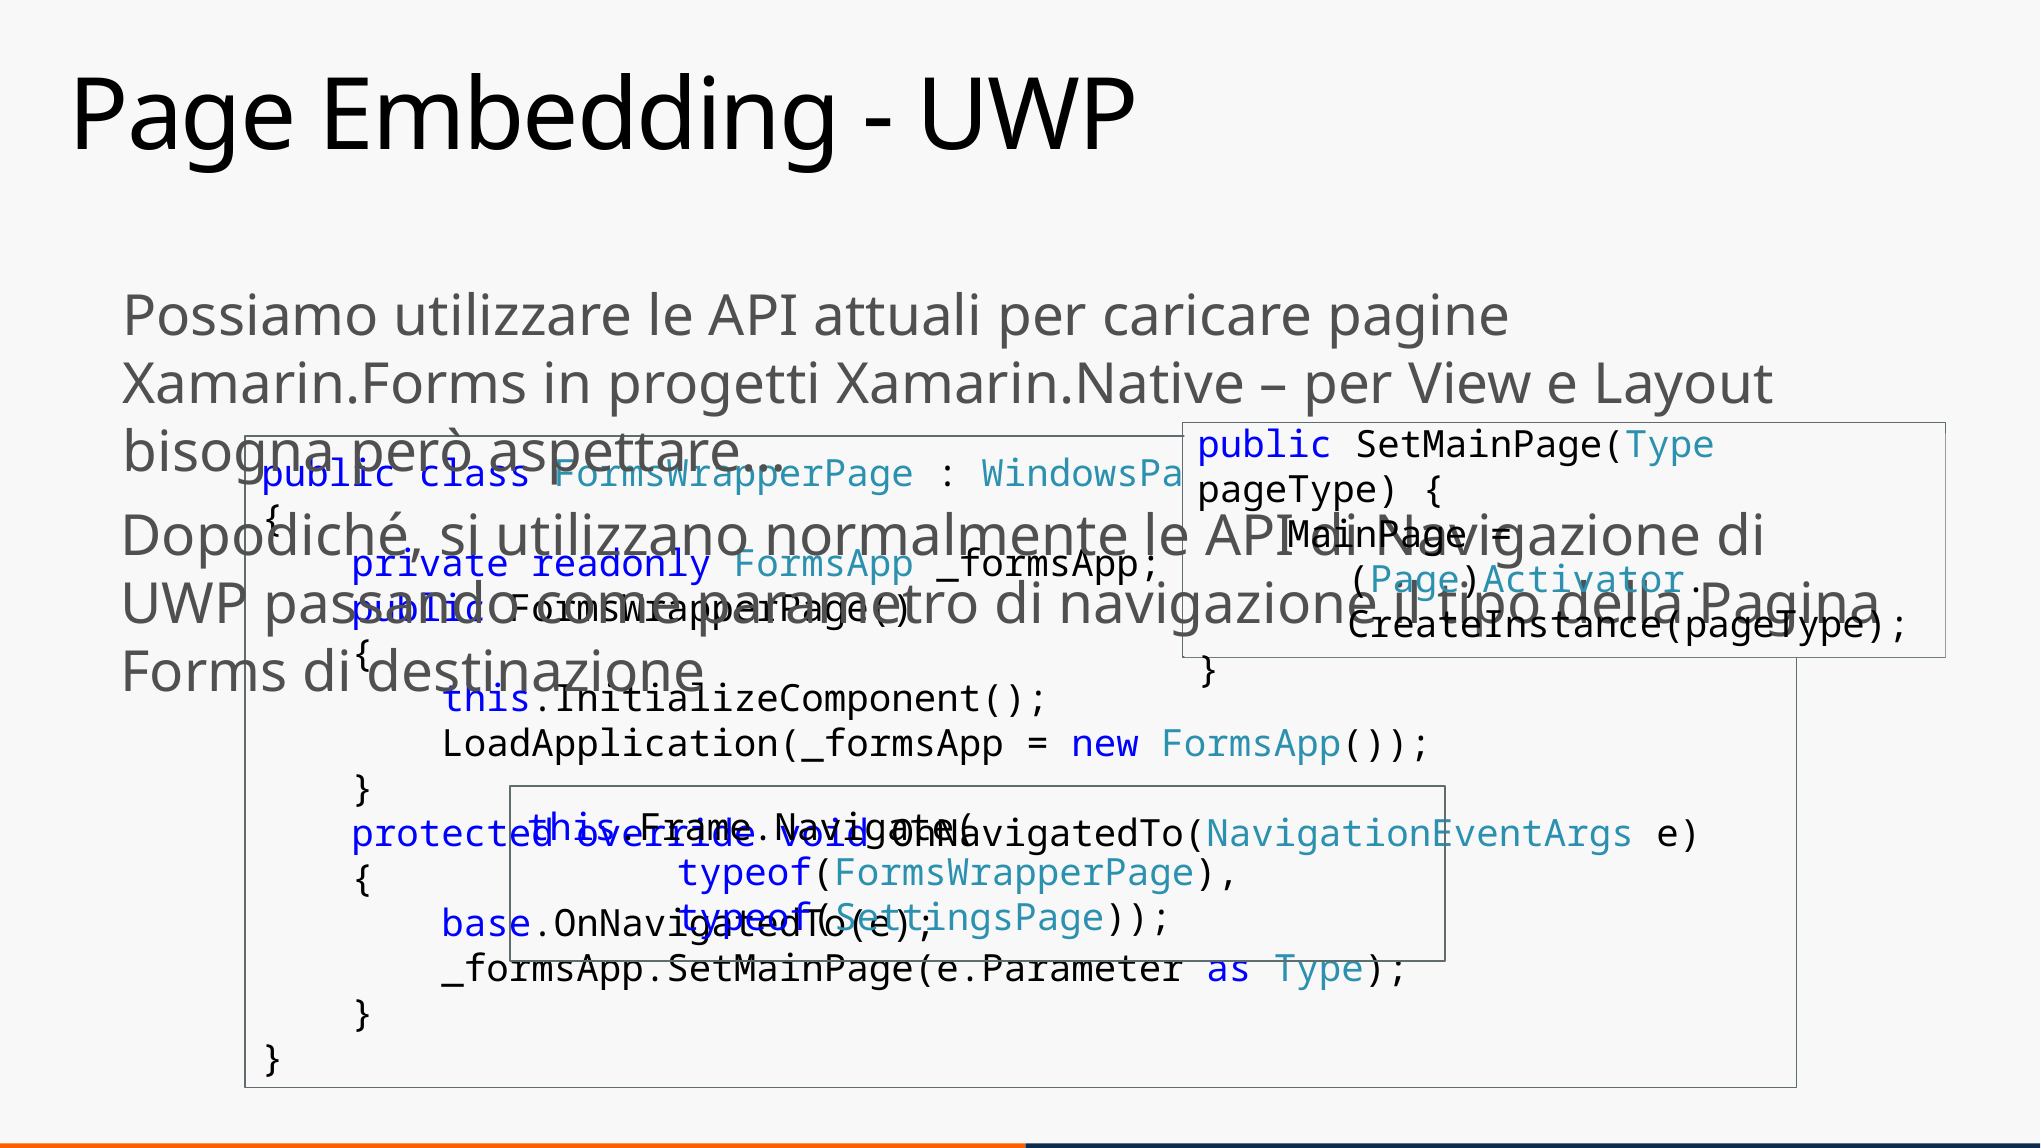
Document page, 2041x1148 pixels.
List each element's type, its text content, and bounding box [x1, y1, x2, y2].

title Page Embedding - UWP [45, 48, 1996, 199]
text_box public SetMainPage(Type pageType) { MainPage = (Page)Activator. CreateInstance(pageType); } [1182, 413, 1946, 698]
text_box public class FormsWrapperPage : WindowsPage { private readonly FormsApp _formsApp; public FormsWrapperPage() { this.InitializeComponent(); LoadApplication(_formsApp = new FormsApp()); } protected override void OnNavigatedTo(NavigationEventArgs e) { base.OnNavigatedTo(e); _formsApp.SetMainPage(e.Parameter as Type); } } [246, 483, 1182, 498]
text_box [510, 786, 1446, 962]
text_box Possiamo utilizzare le API attuali per caricare pagine Xamarin.Forms in progetti Xamarin.Native – per View e Layout bisogna però aspettare… [119, 278, 1908, 483]
text_box this.Frame.Navigate( typeof(FormsWrapperPage), typeof(SettingsPage)); [512, 795, 1532, 946]
text_box public class FormsWrapperPage : WindowsPage { private readonly FormsApp _formsApp; public FormsWrapperPage() { this.InitializeComponent(); LoadApplication(_formsApp = new FormsApp()); } protected override void OnNavigatedTo(NavigationEventArgs e) { base.OnNavigatedTo(e); _formsApp.SetMainPage(e.Parameter as Type); } } [246, 703, 1806, 1087]
text_box Dopodiché, si utilizzano normalmente le API di Navigazione di UWP passando come parametro di navigazione il tipo della Pagina Forms di destinazione [117, 498, 1906, 703]
